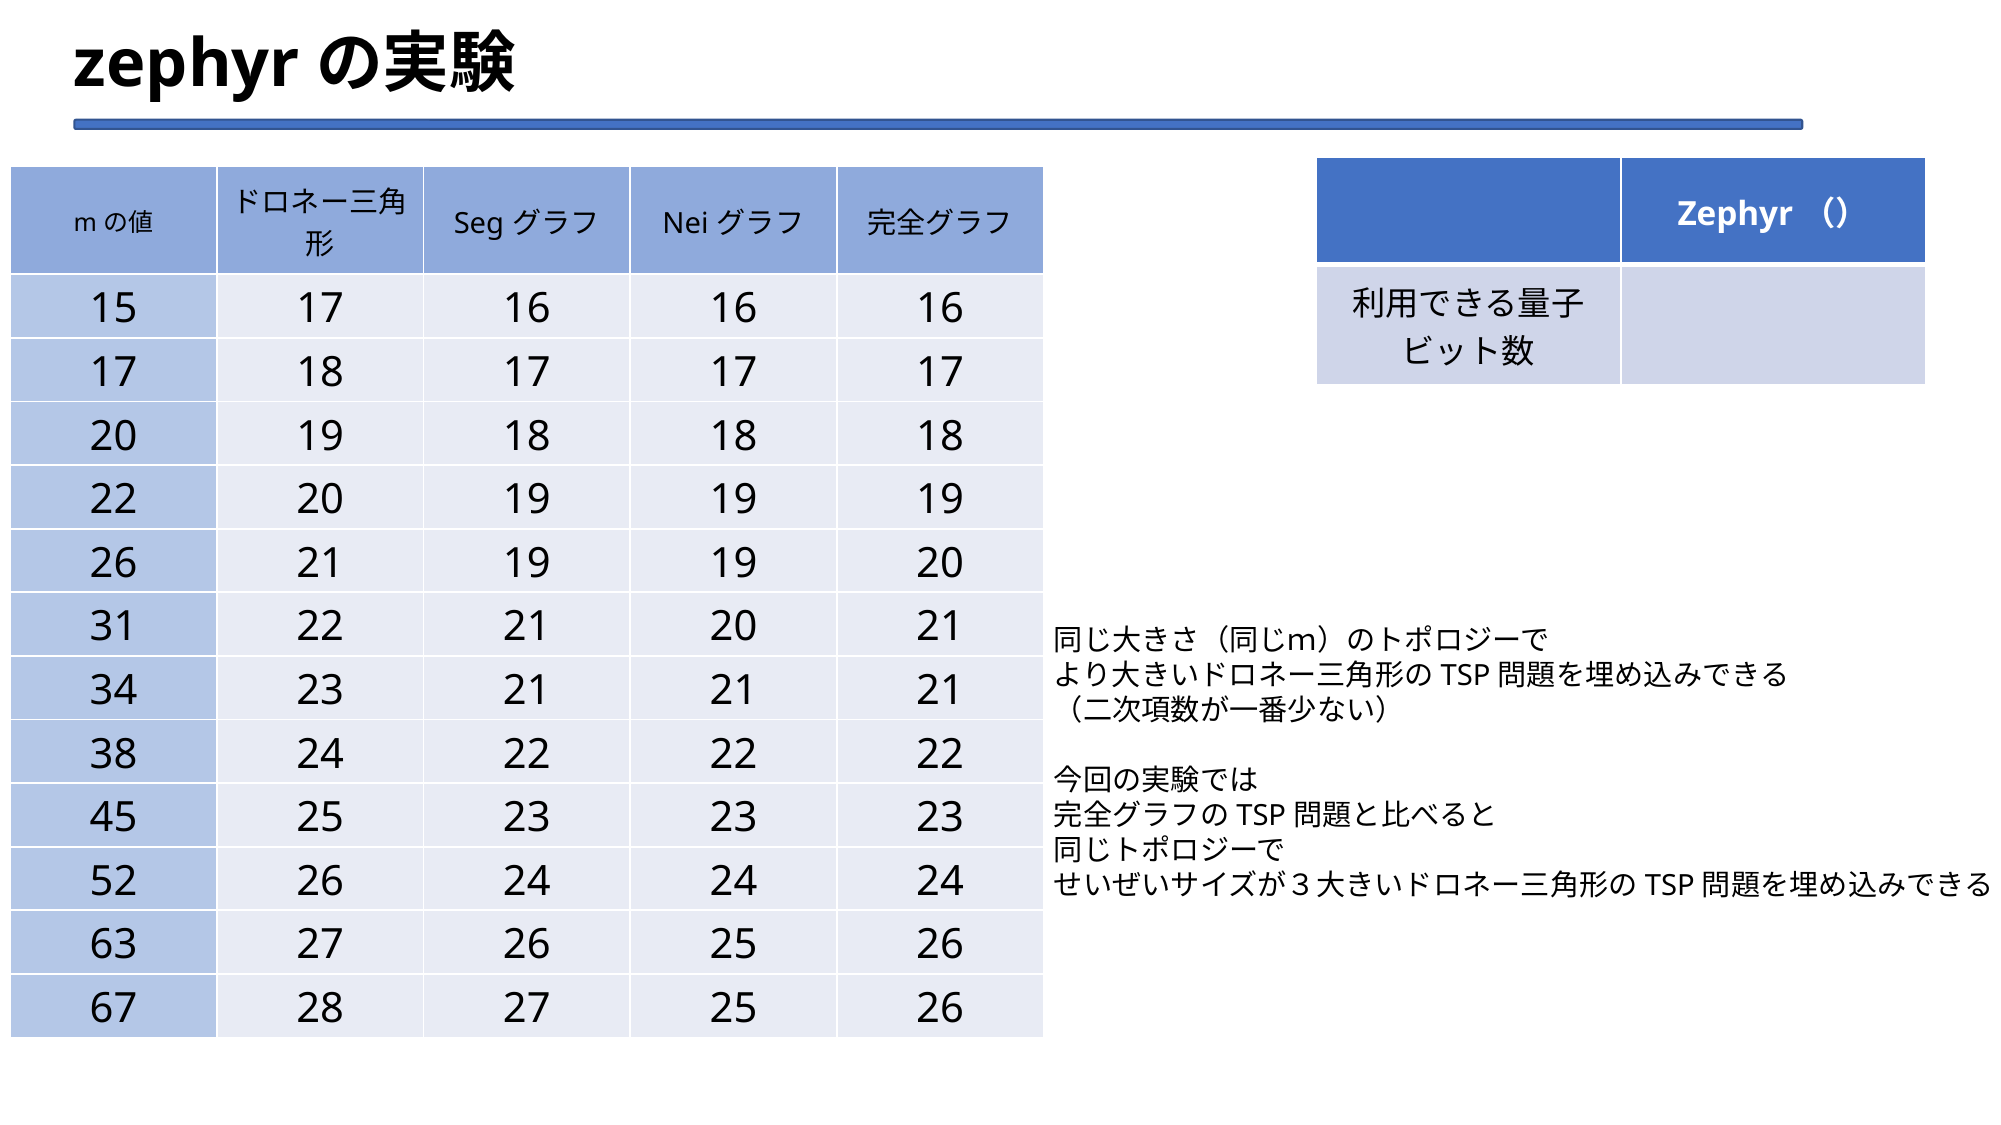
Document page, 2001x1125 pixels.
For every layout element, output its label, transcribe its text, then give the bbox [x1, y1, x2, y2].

table_cell 17 [838, 339, 1043, 401]
table_cell 17 [424, 339, 629, 401]
table_cell 38 [11, 720, 216, 782]
table_cell 27 [424, 975, 629, 1037]
table_cell 23 [838, 784, 1039, 846]
table_cell 21 [218, 530, 423, 591]
table_cell 63 [11, 911, 216, 973]
table_cell 25 [218, 784, 423, 846]
table_cell 21 [838, 593, 1043, 655]
table_header Neiグラフ [631, 167, 836, 273]
text_box [73, 118, 1804, 130]
table_cell 25 [631, 911, 836, 973]
table_cell 19 [838, 466, 1043, 528]
table_cell 21 [424, 657, 629, 719]
table_cell 23 [218, 657, 423, 719]
table_header mの値 [11, 167, 216, 273]
table_cell 17 [218, 275, 423, 337]
table_cell 24 [631, 848, 836, 909]
table_cell 19 [424, 466, 629, 528]
table_cell 67 [11, 975, 216, 1037]
table_cell 20 [218, 466, 423, 528]
table_cell 24 [838, 848, 1039, 909]
table_header 完全グラフ [838, 167, 1043, 273]
table_header ドロネー三角形 [218, 167, 423, 273]
table_cell 16 [424, 275, 629, 337]
table_cell 17 [631, 339, 836, 401]
table_cell 20 [11, 402, 216, 464]
table_cell 19 [218, 402, 423, 464]
table_cell 26 [424, 911, 629, 973]
table_cell 19 [631, 466, 836, 528]
table_cell 28 [218, 975, 423, 1037]
table_cell 34 [11, 657, 216, 719]
table_cell 15 [11, 275, 216, 337]
title zephyrの実験 [58, 16, 1787, 115]
table_cell 18 [838, 402, 1043, 464]
table_cell 45 [11, 784, 216, 846]
table_cell 25 [631, 975, 836, 1037]
table_cell 24 [424, 848, 629, 909]
table_cell 21 [424, 593, 629, 655]
table_cell 18 [424, 402, 629, 464]
table_cell 27 [218, 911, 423, 973]
table_cell 19 [631, 530, 836, 591]
table_cell 20 [838, 530, 1043, 591]
table_cell 20 [631, 593, 836, 655]
table_cell 26 [838, 911, 1043, 973]
table_cell 22 [218, 593, 423, 655]
table_cell 22 [11, 466, 216, 528]
table_cell 24 [218, 720, 423, 782]
table_cell 21 [631, 657, 836, 719]
table_cell 18 [631, 402, 836, 464]
table_cell 26 [11, 530, 216, 591]
table_cell 26 [838, 975, 1043, 1037]
table_cell 26 [218, 848, 423, 909]
table_cell 21 [838, 657, 1039, 719]
table_cell 22 [424, 720, 629, 782]
table_cell 16 [631, 275, 836, 337]
table_cell 52 [11, 848, 216, 909]
table_cell 23 [631, 784, 836, 846]
table_cell 22 [631, 720, 836, 782]
table_cell 22 [838, 720, 1039, 782]
table_cell 17 [11, 339, 216, 401]
table_cell 16 [838, 275, 1043, 337]
table_header Segグラフ [424, 167, 629, 273]
table_cell 31 [11, 593, 216, 655]
table_cell 19 [424, 530, 629, 591]
table_cell 23 [424, 784, 629, 846]
table_cell 18 [218, 339, 423, 401]
text_box 同じ大きさ（同じｍ）のトポロジーで より大きいドロネー三角形のTSP問題を埋め込みできる （二次項数が一番少ない） 今回の実験では 完全グラフのTSP問題と比べると 同じトポロジーで せいぜいサイズが３大きいドロネー三角形のTSP問題を埋め込みできる [1039, 614, 2000, 909]
